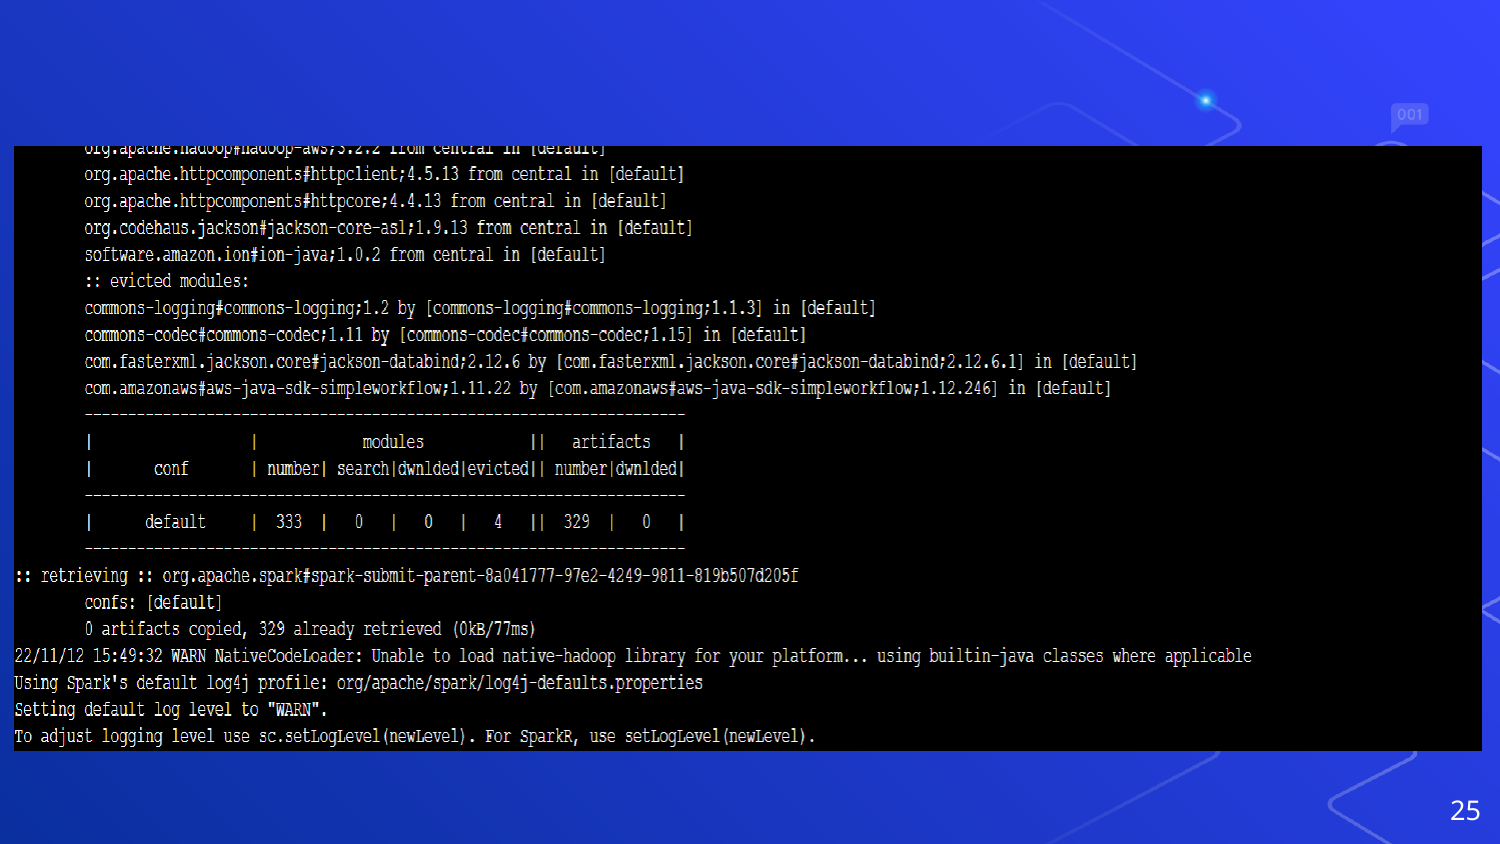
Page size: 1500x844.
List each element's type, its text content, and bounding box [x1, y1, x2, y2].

picture [0, 0, 1500, 844]
slide_number ‹#› [1391, 779, 1482, 844]
